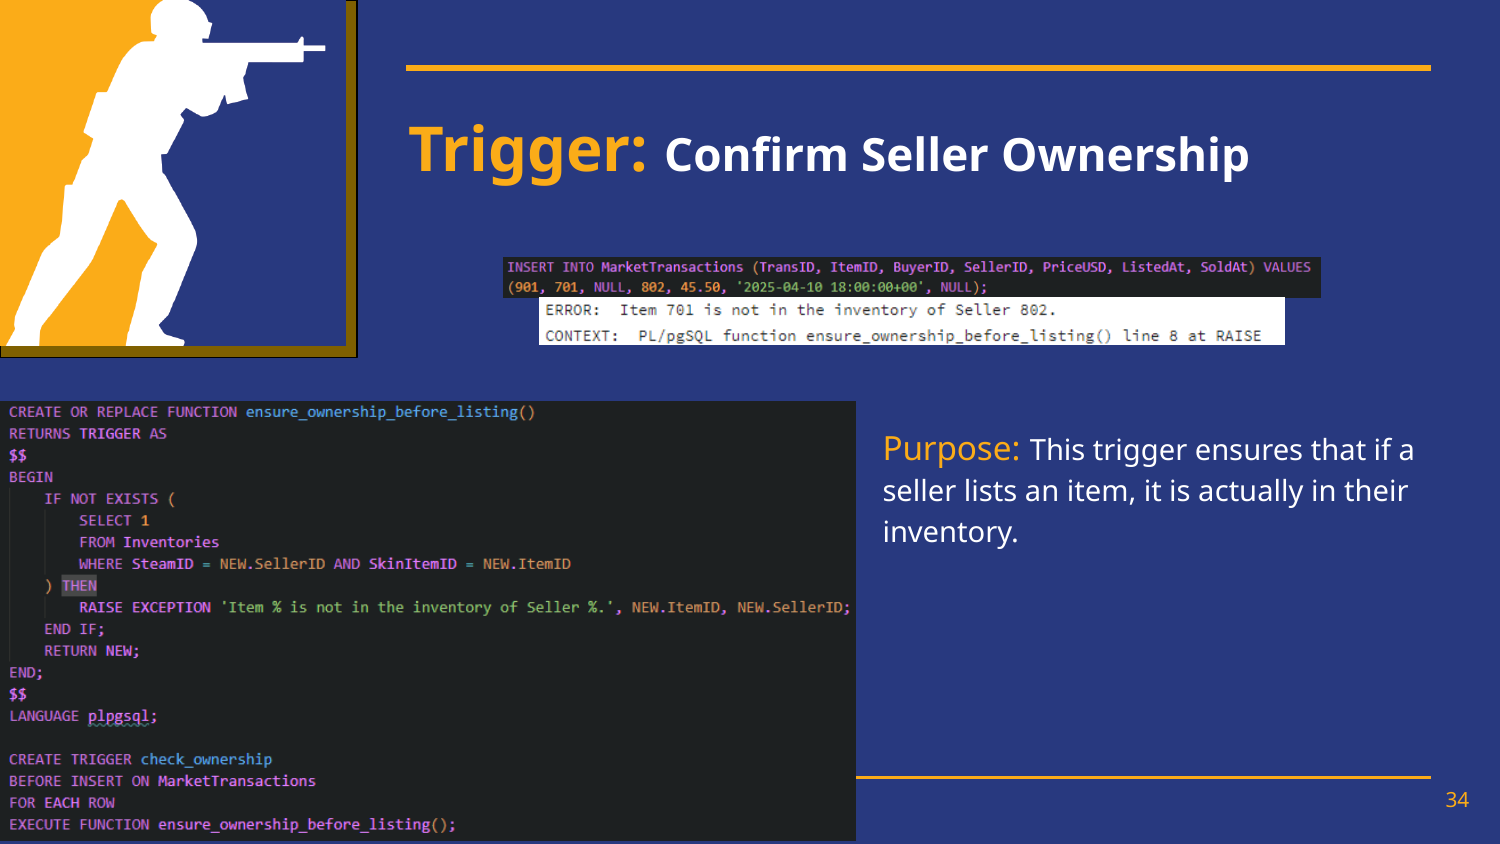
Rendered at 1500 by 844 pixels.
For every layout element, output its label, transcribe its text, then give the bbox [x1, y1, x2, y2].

slide_number ‹#› [1394, 769, 1484, 834]
title Trigger: Confirm Seller Ownership [393, 94, 1431, 199]
picture [0, 0, 346, 346]
picture [0, 401, 856, 841]
picture [503, 257, 1321, 345]
list Purpose: This trigger ensures that if a seller lists an item, it is actually in their inventory. [867, 406, 1484, 740]
